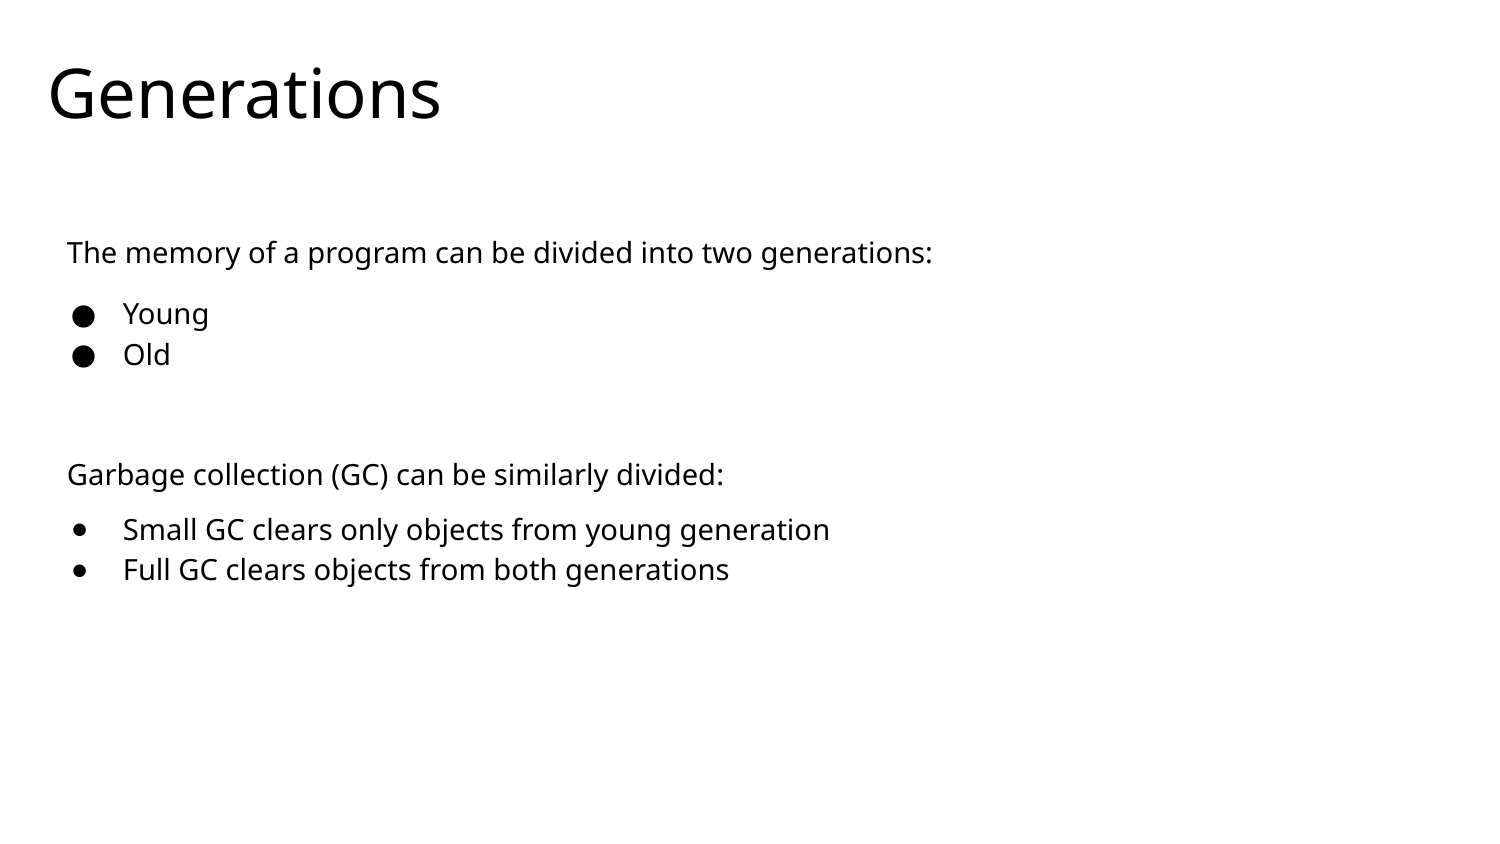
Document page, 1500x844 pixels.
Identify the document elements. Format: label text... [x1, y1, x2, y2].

title Generations [48, 48, 1443, 123]
list The memory of a program can be divided into two generations: Young Old Garbage collection (GC) can be similarly divided: Small GC clears only objects from young generation Full GC clears objects from both generations [48, 218, 1430, 805]
